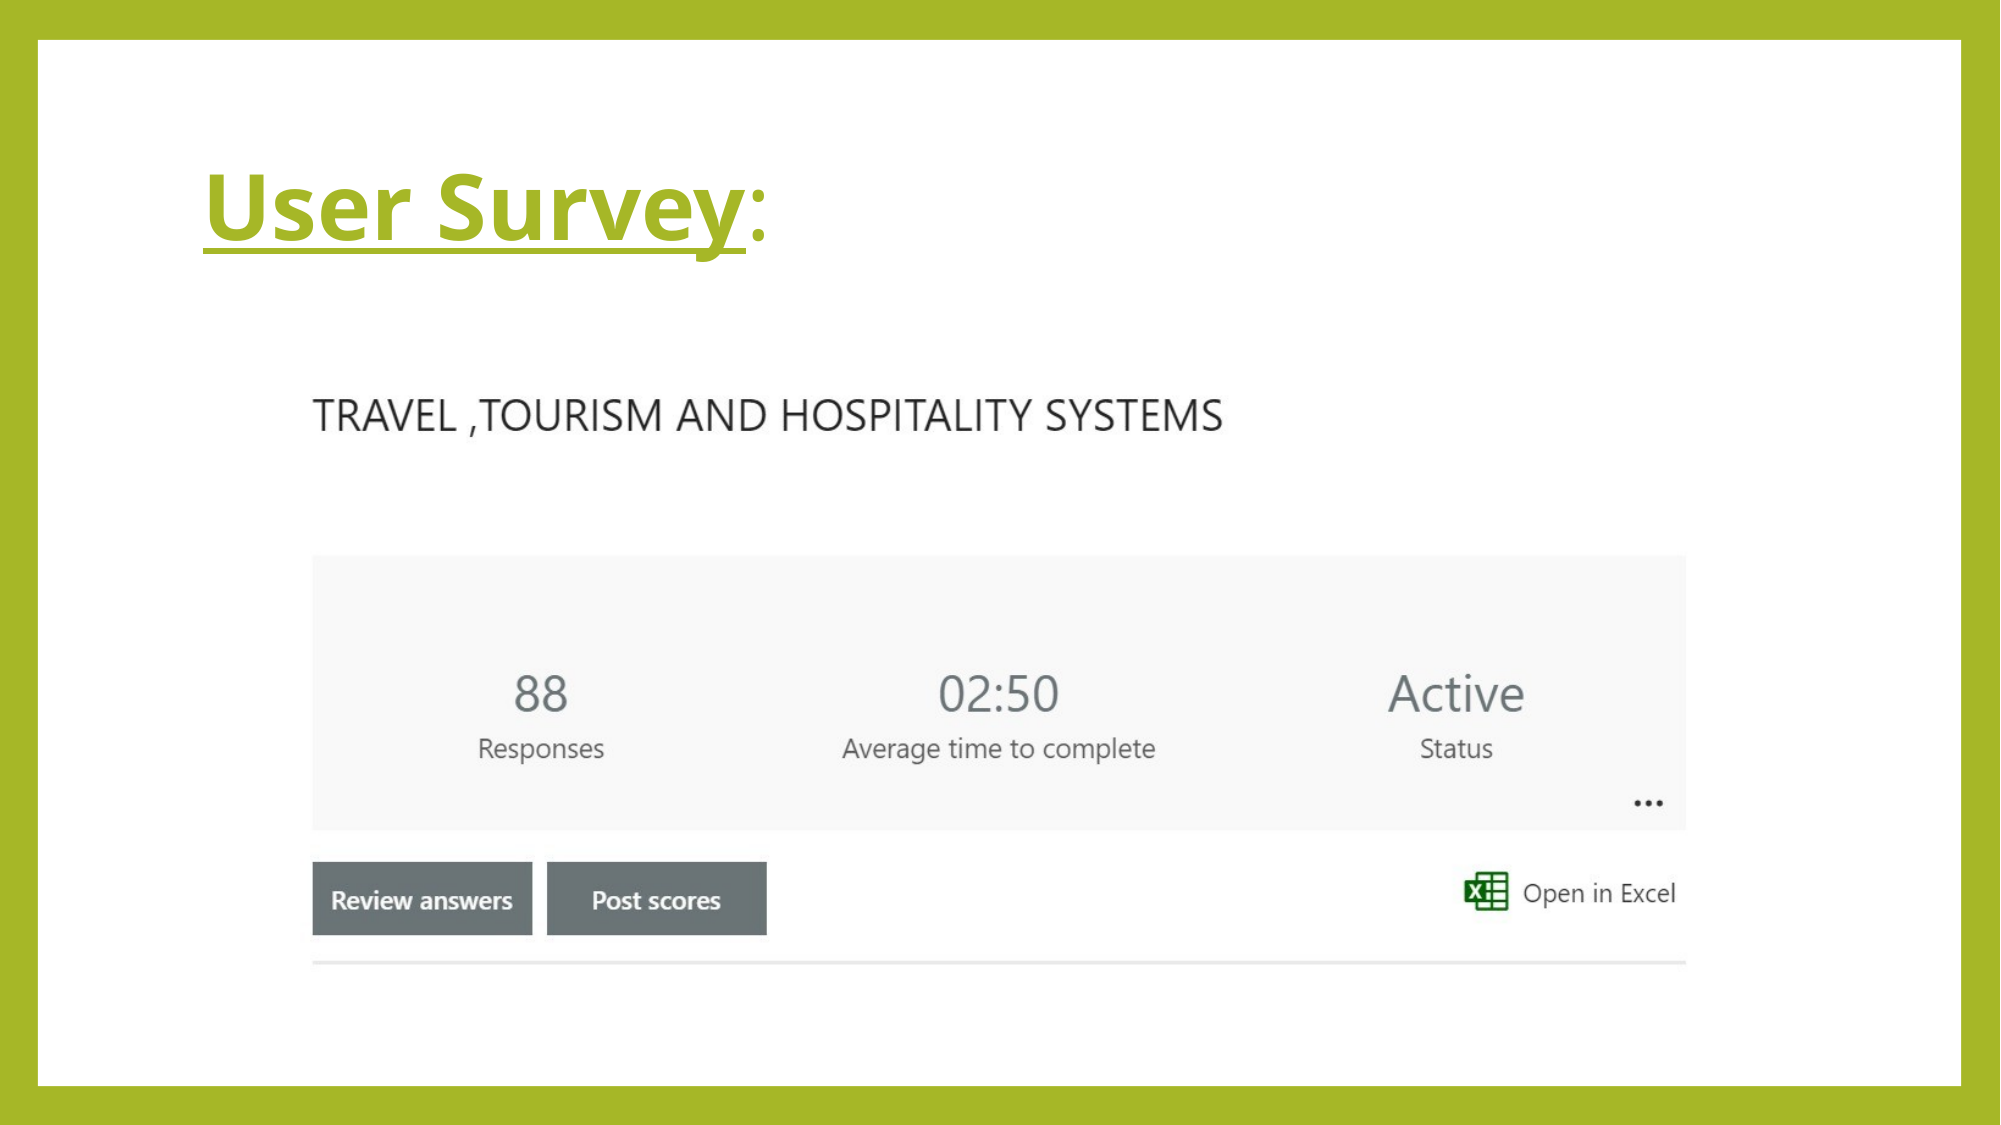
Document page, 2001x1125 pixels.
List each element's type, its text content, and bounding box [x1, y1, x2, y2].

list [242, 337, 1753, 1001]
title User Survey: [187, 99, 1808, 323]
